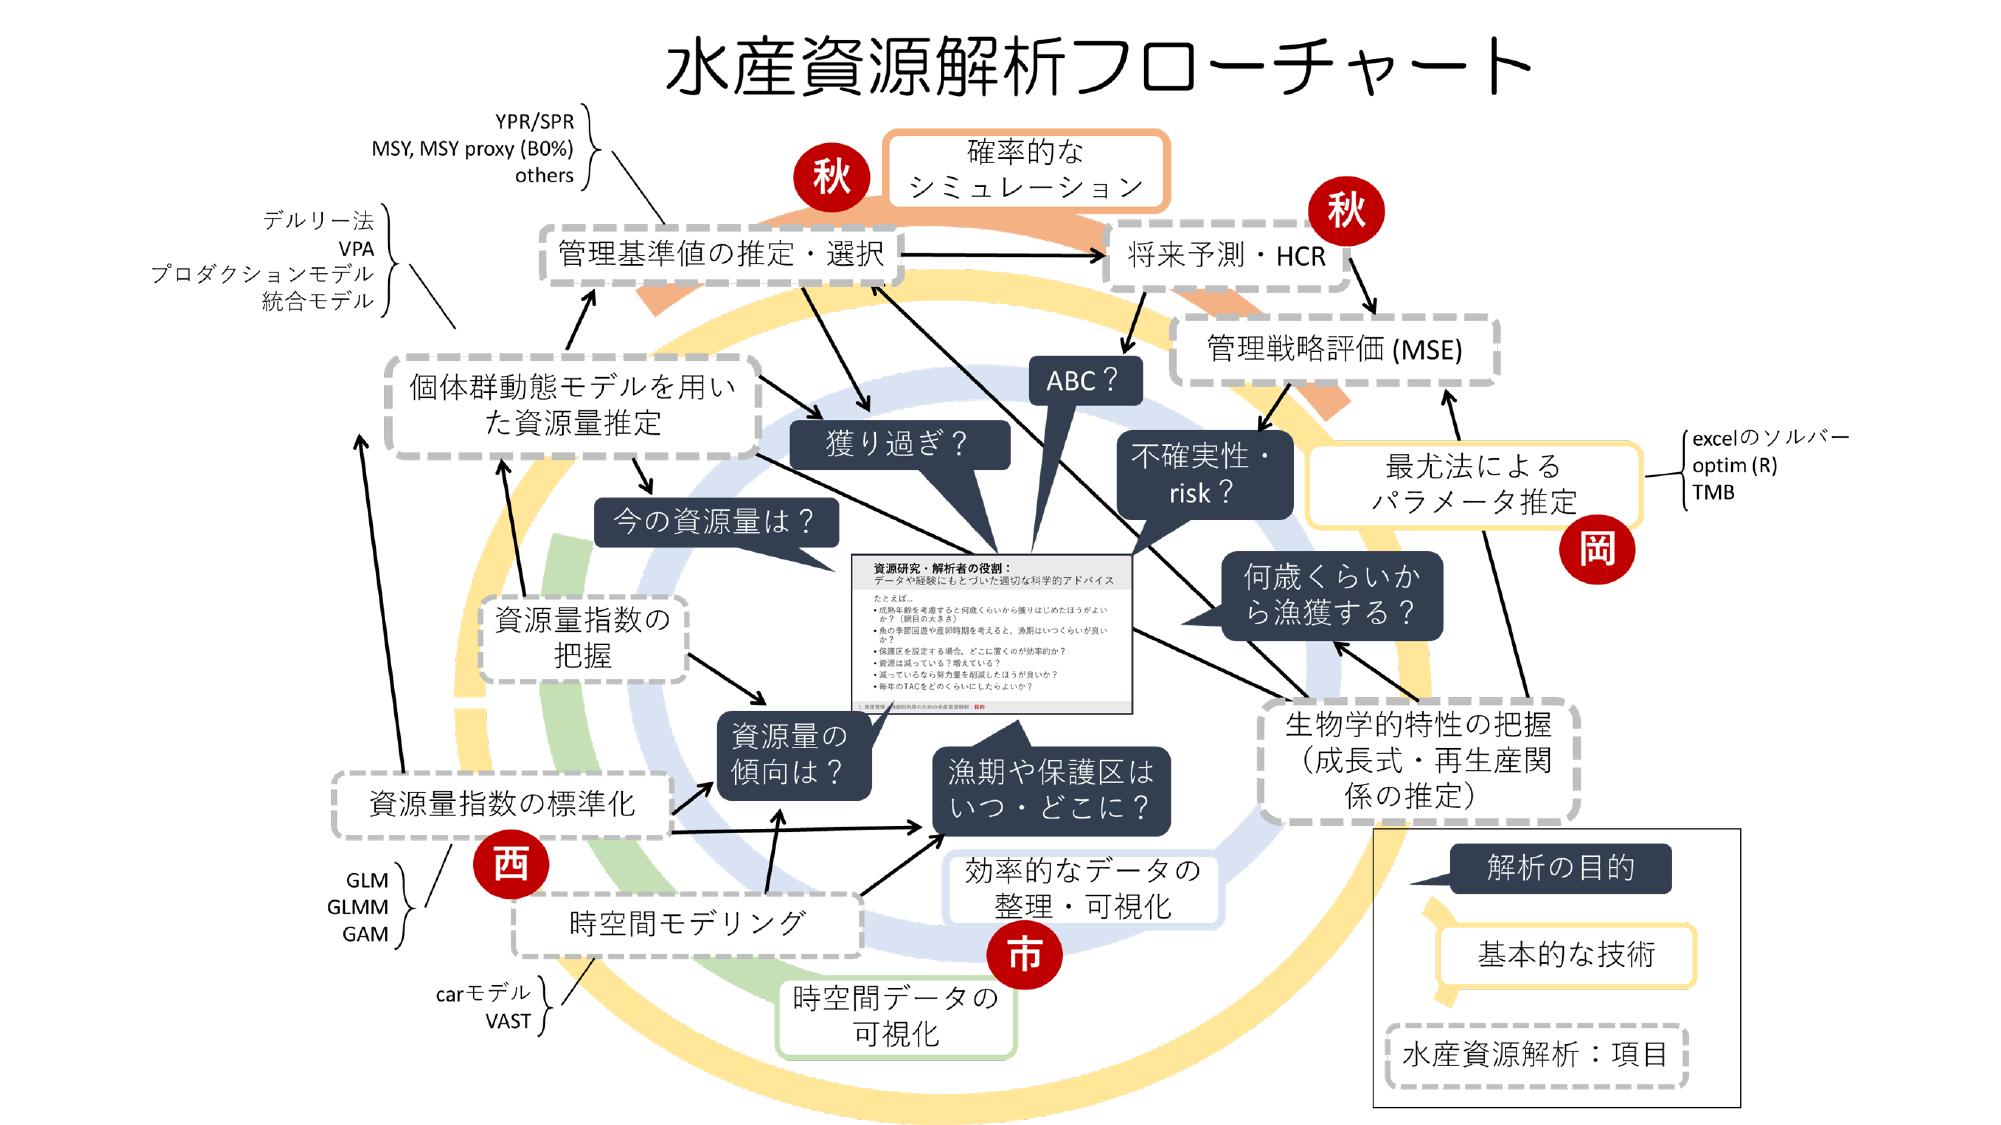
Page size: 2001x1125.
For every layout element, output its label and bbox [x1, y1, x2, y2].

picture [135, 0, 1865, 1125]
